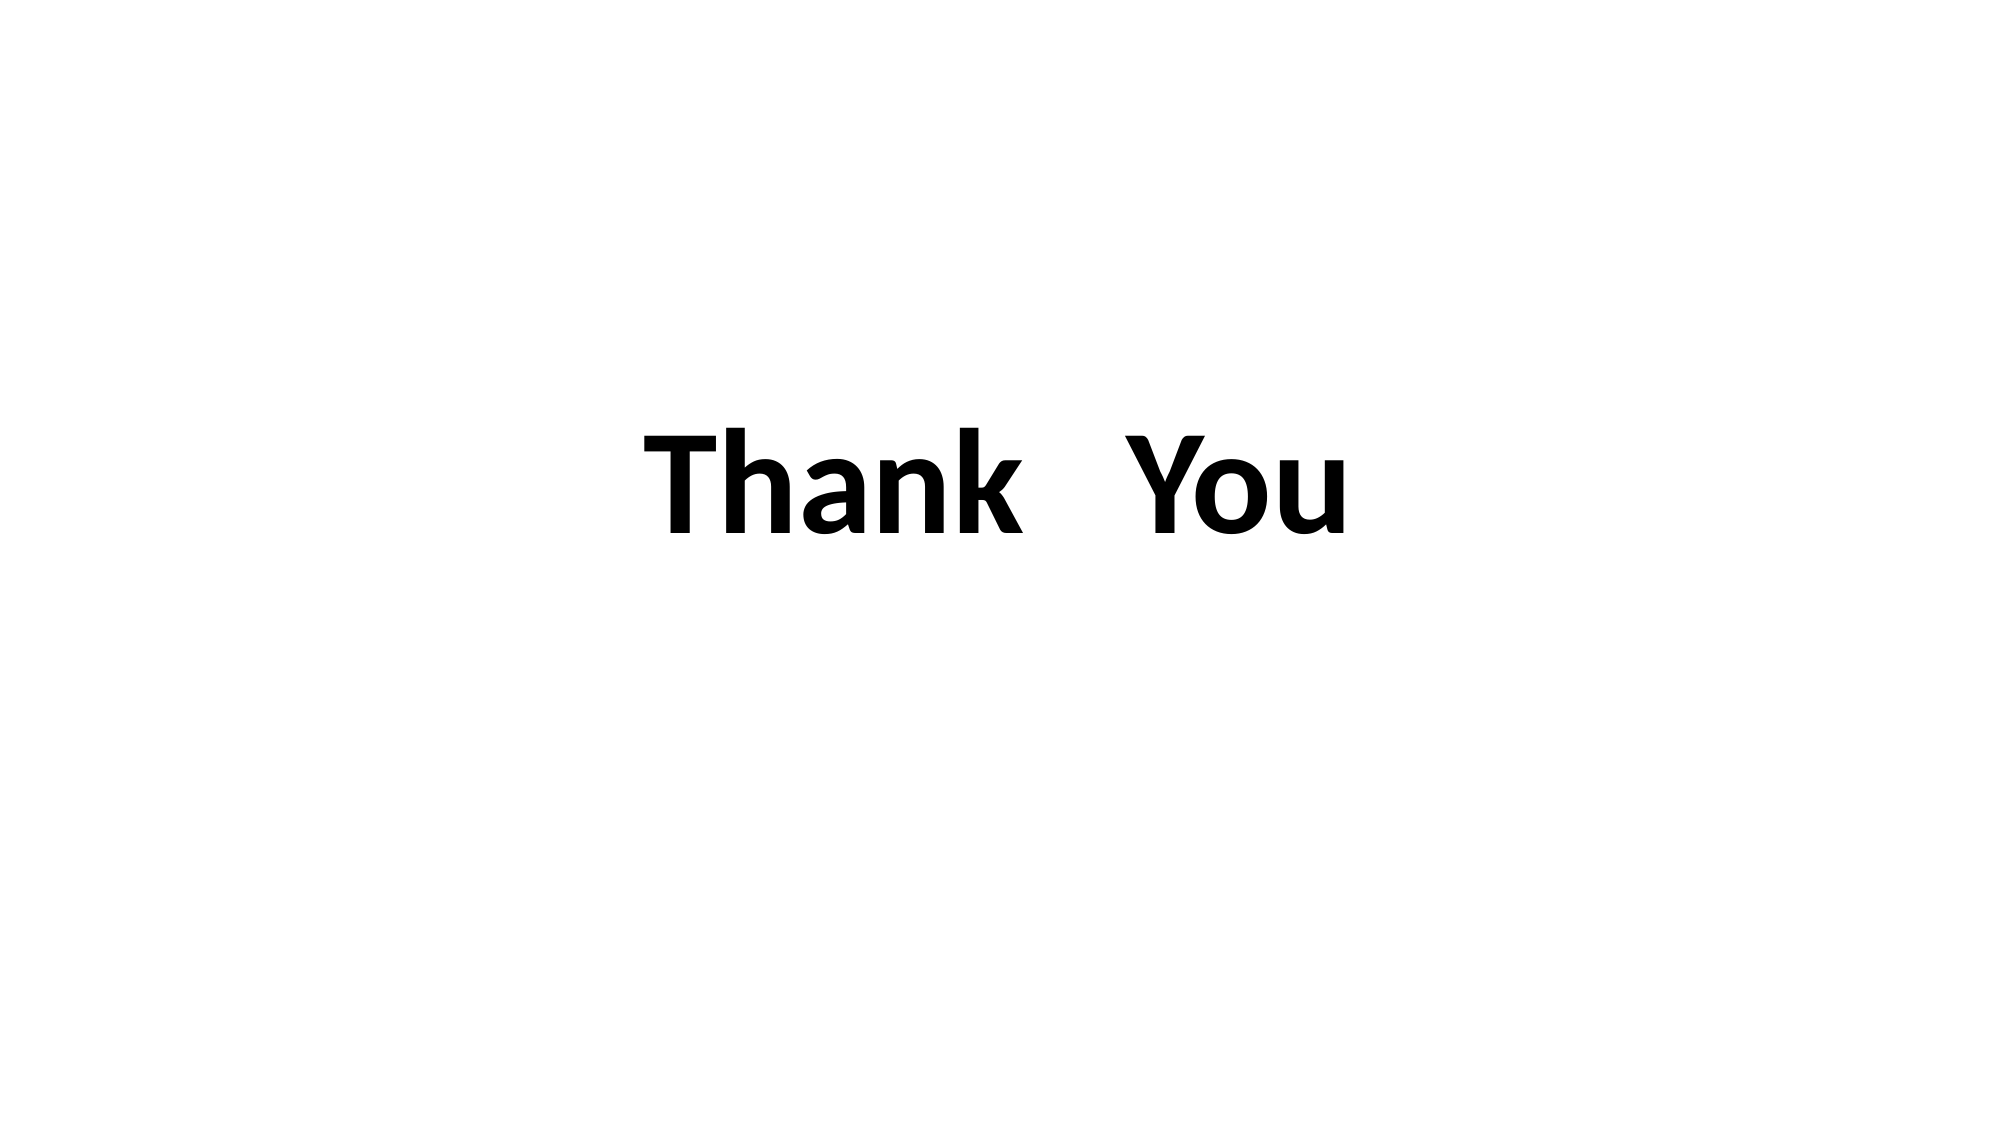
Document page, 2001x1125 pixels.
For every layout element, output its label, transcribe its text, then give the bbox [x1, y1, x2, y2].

text_box Thank You [628, 375, 1444, 573]
